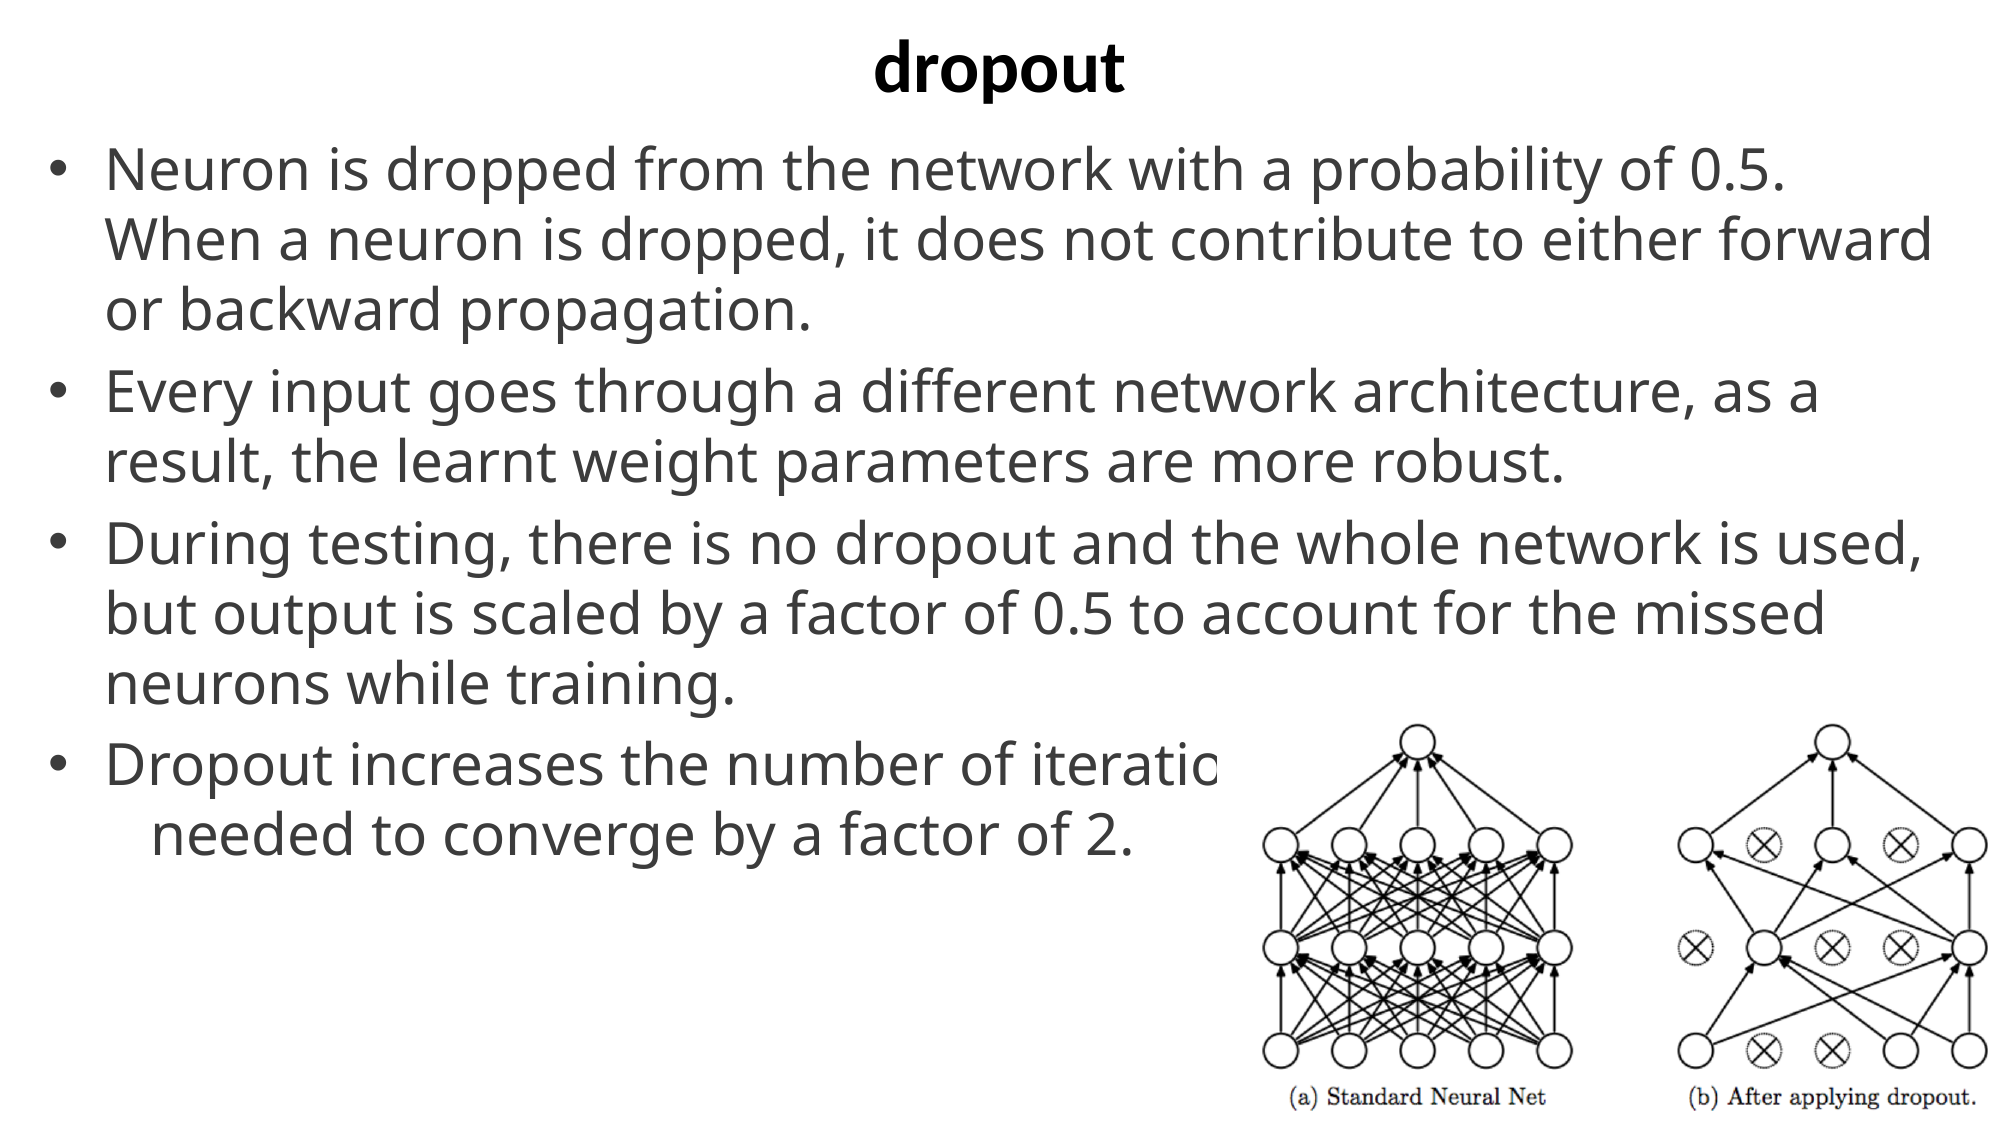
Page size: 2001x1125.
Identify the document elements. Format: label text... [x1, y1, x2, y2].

picture [1216, 721, 2000, 1112]
title dropout [33, 0, 1967, 125]
list Neuron is dropped from the network with a probability of 0.5. When a neuron is dropped, it does not contribute to either forward or backward propagation. Every input goes through a different network architecture, as a result, the learnt weight parameters are more robust. During testing, there is no dropout and the whole network is used, but output is scaled by a factor of 0.5 to account for the missed neurons while training. Dropout increases the number of iterations needed to converge by a factor of 2. [33, 125, 1967, 1063]
